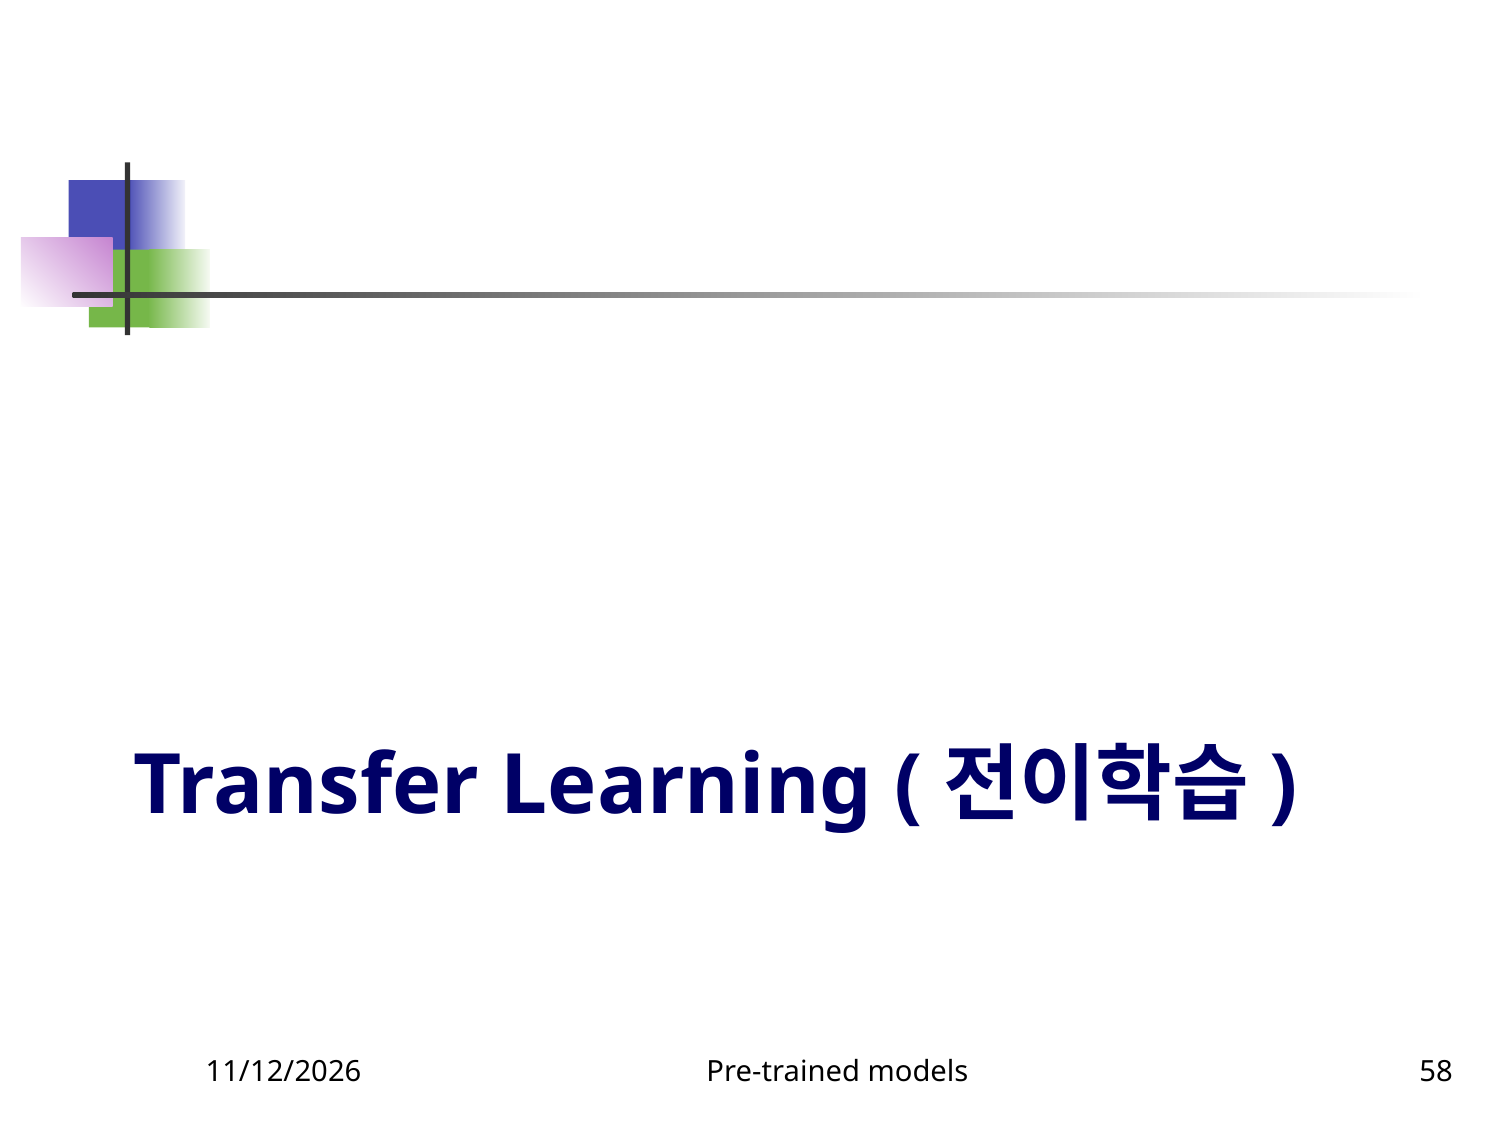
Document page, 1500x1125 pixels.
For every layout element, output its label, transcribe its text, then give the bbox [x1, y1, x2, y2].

footer Pre-trained models [600, 1024, 1075, 1100]
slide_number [190, 1024, 504, 1100]
slide_number 58 [1155, 1024, 1468, 1100]
title Transfer Learning (전이학습) [118, 722, 1394, 947]
